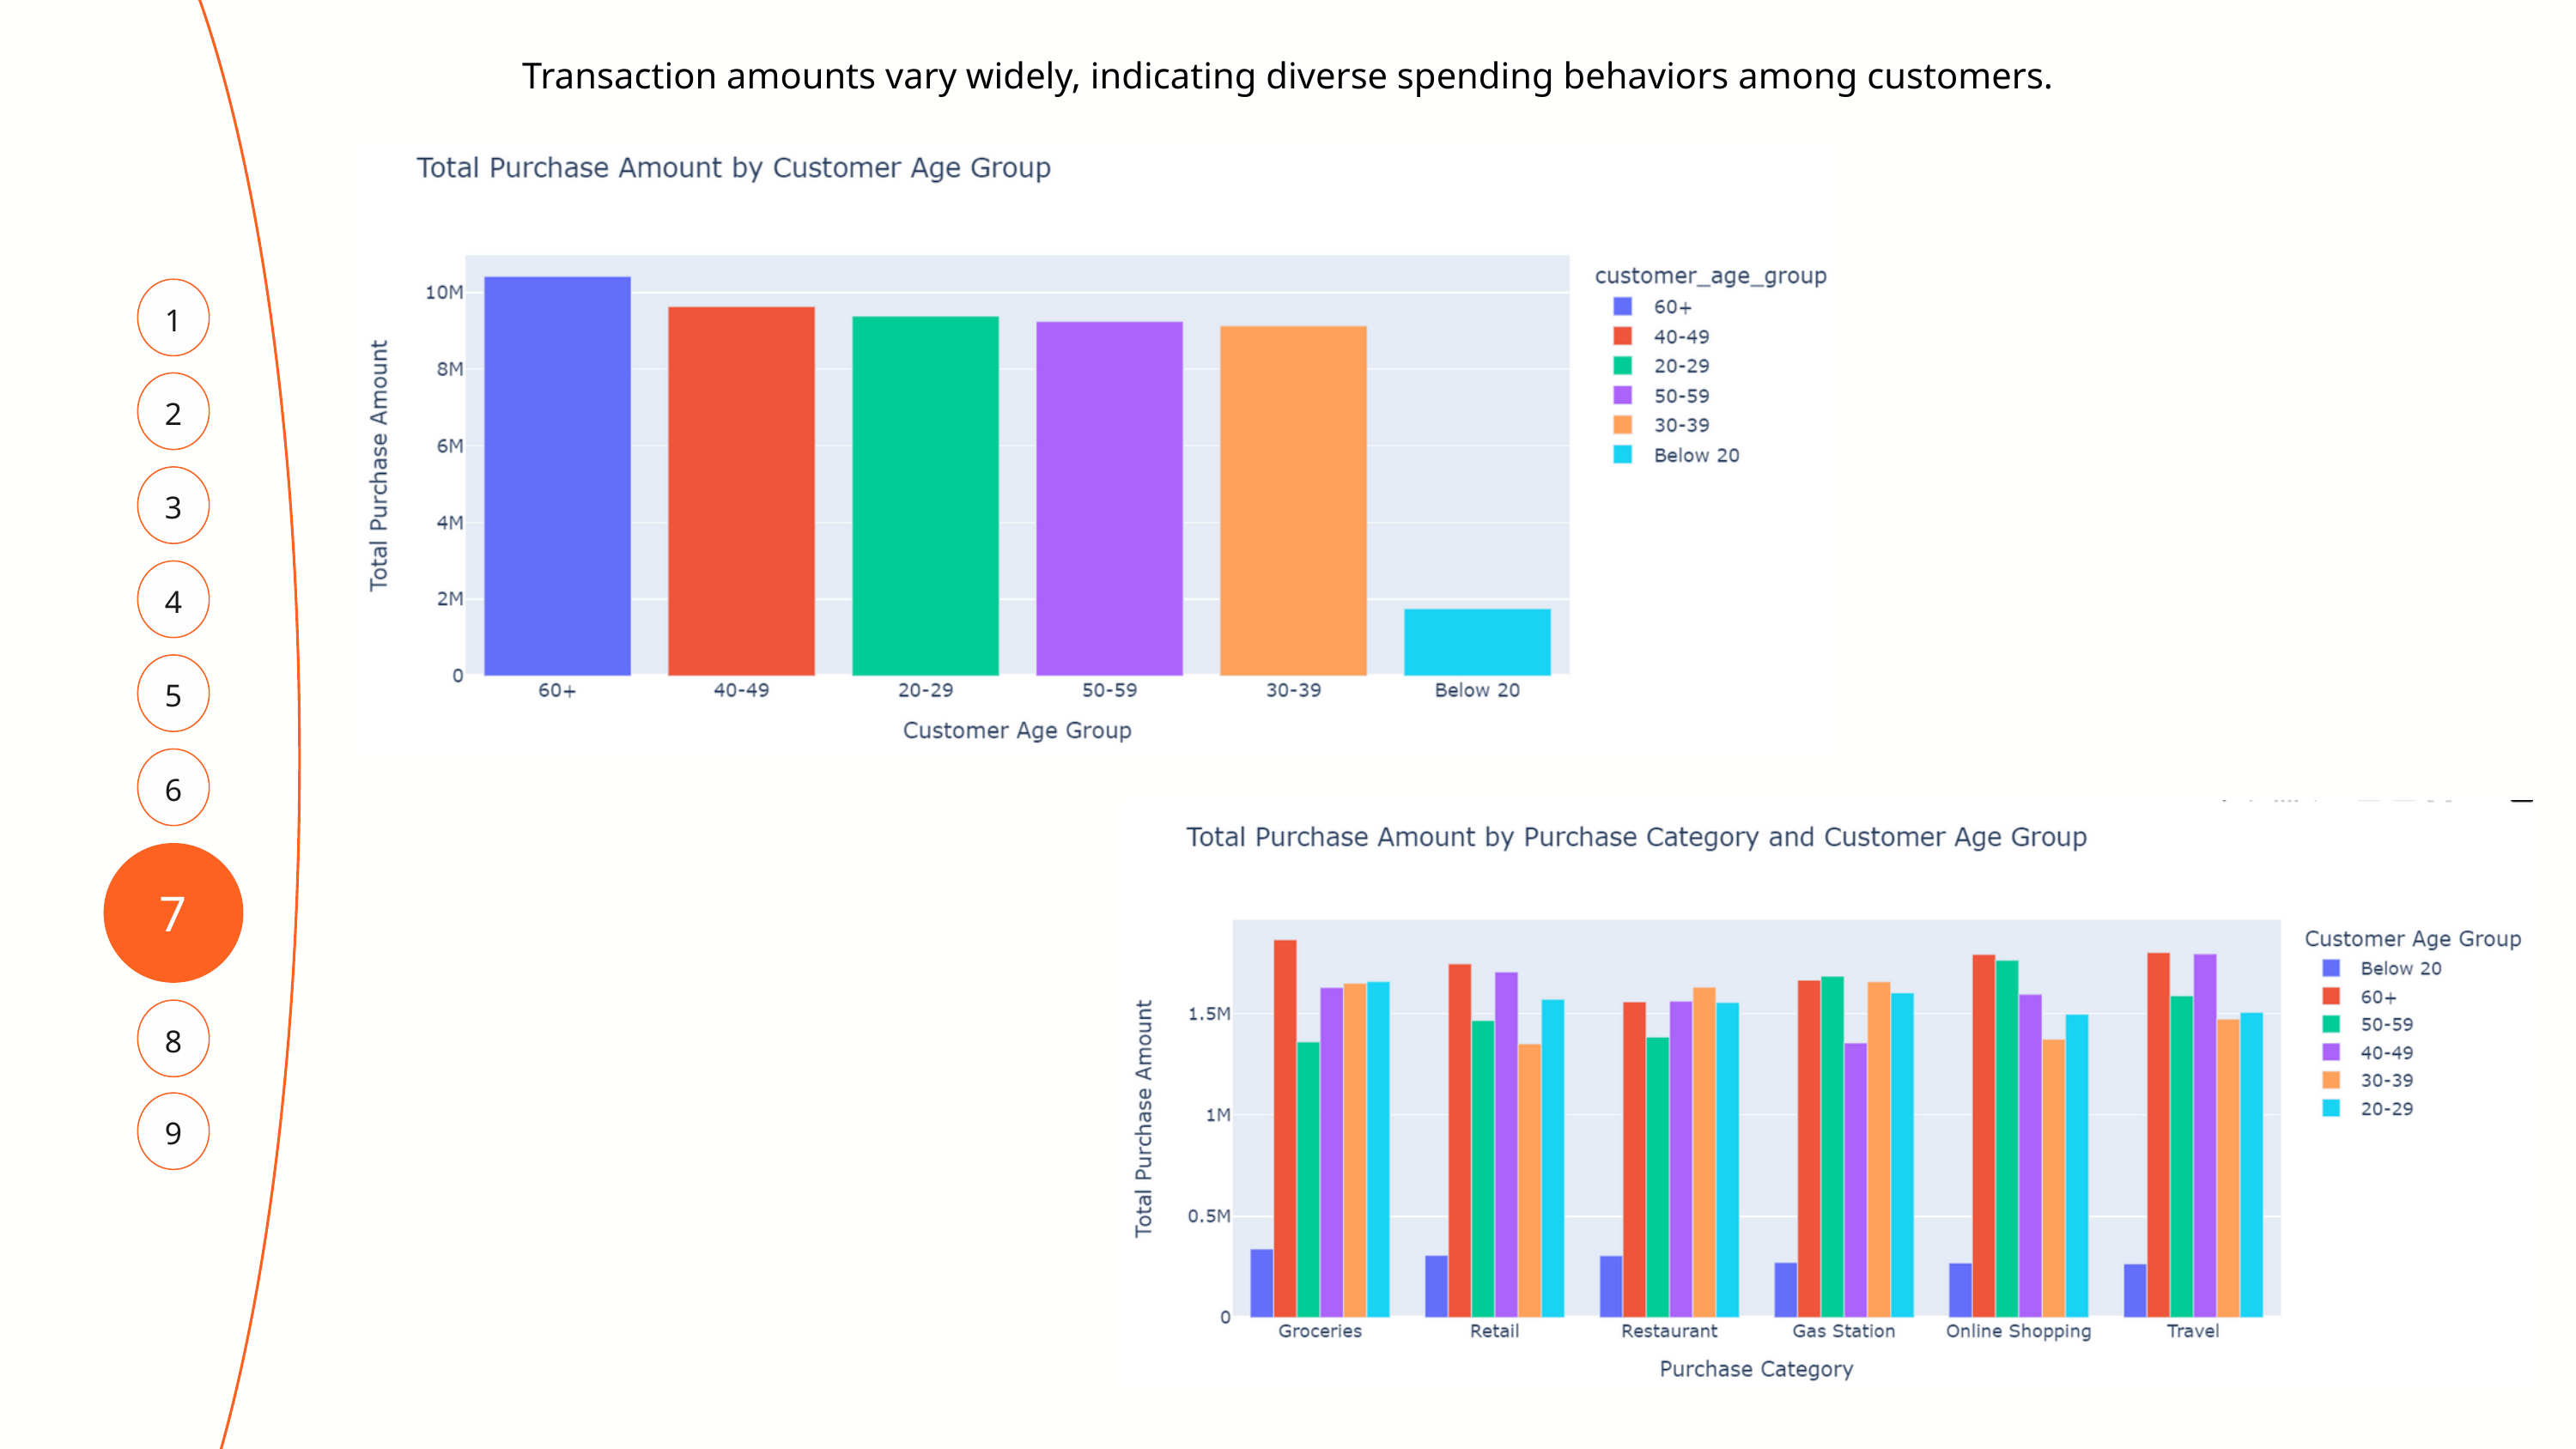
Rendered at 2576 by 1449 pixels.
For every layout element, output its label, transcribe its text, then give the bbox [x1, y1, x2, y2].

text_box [137, 466, 210, 544]
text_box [137, 278, 210, 356]
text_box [137, 373, 210, 450]
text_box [137, 749, 210, 826]
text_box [103, 842, 244, 984]
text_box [137, 654, 210, 732]
text_box [359, 144, 1830, 752]
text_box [137, 561, 210, 638]
text_box [1125, 800, 2533, 1385]
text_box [137, 1092, 210, 1170]
text_box Transaction amounts vary widely, indicating diverse spending behaviors among customers. [458, 45, 2118, 96]
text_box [137, 999, 210, 1077]
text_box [0, 0, 301, 1449]
